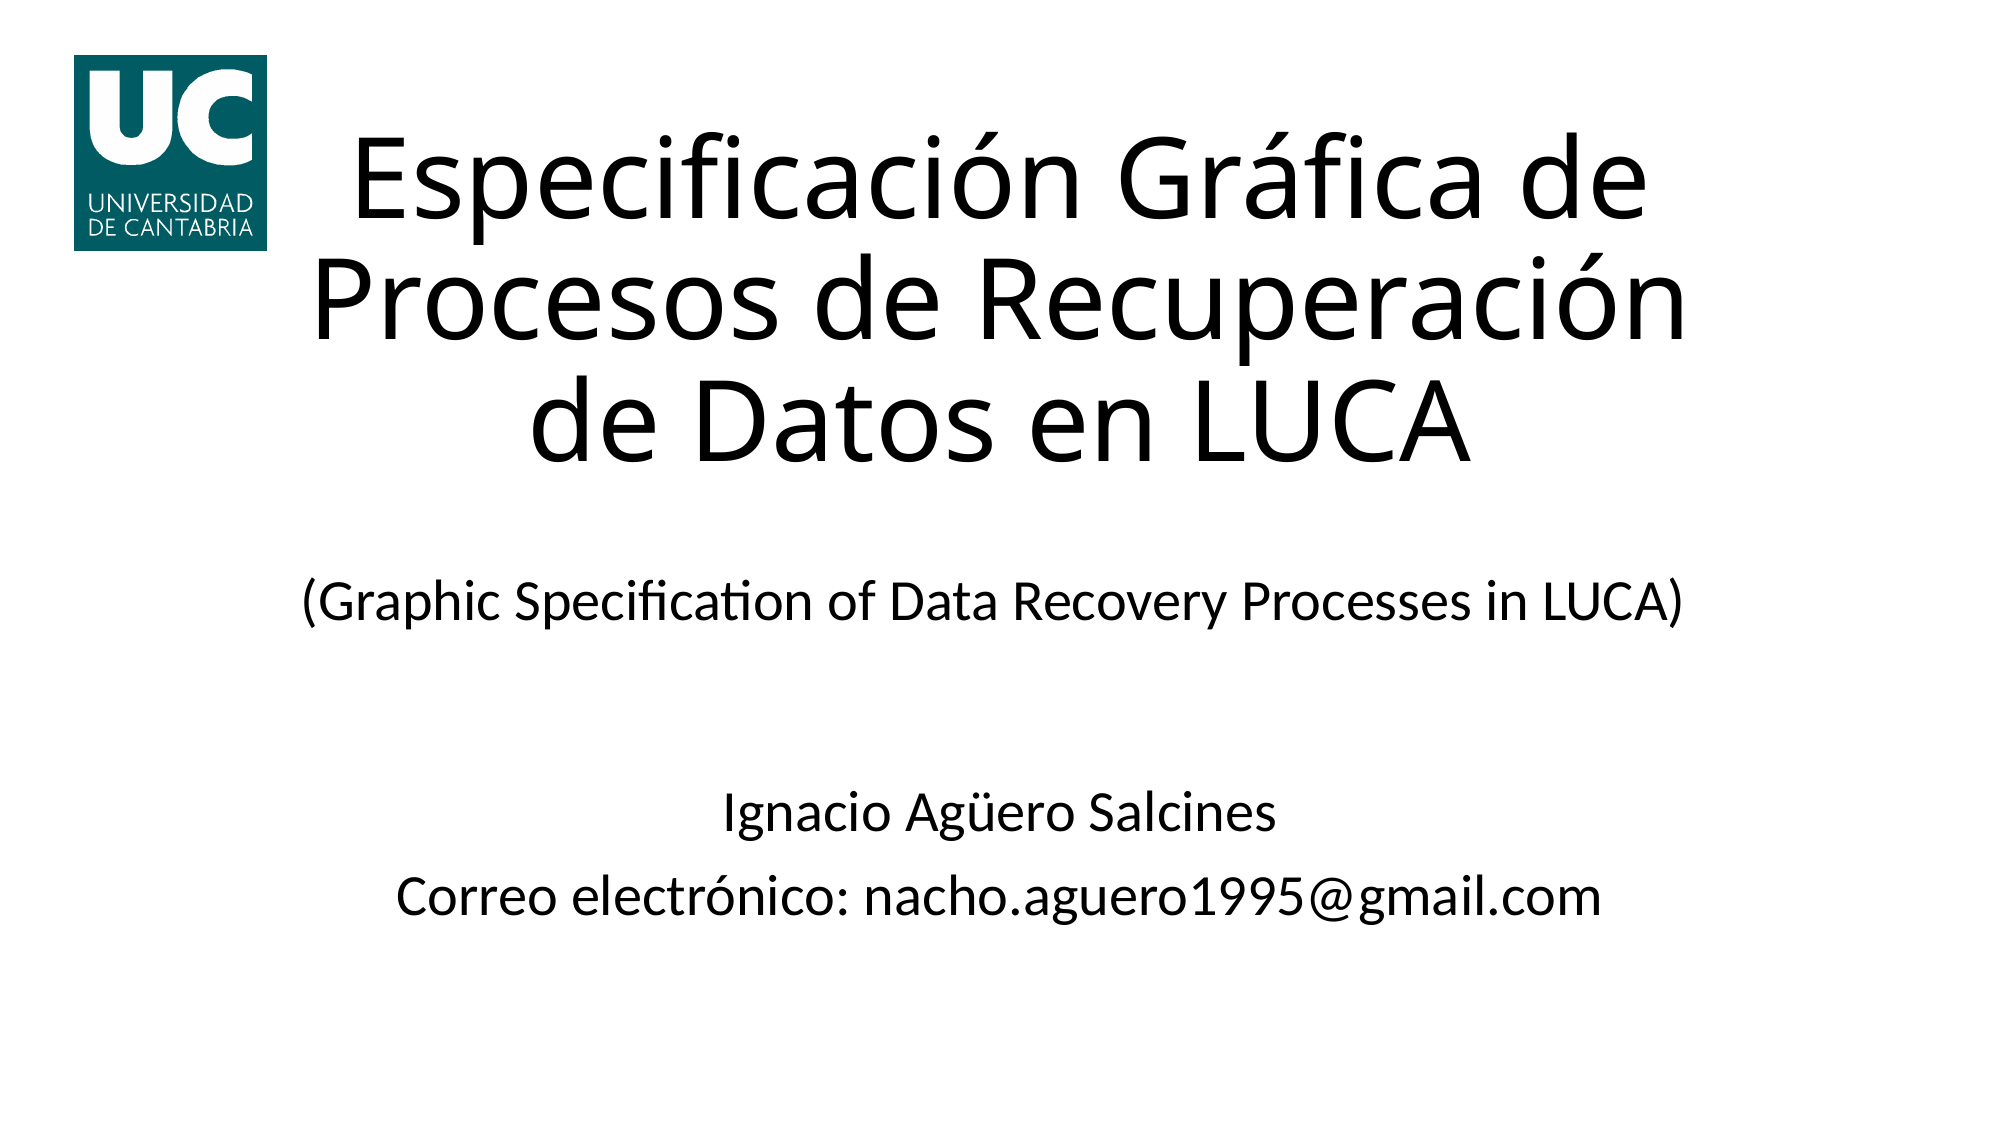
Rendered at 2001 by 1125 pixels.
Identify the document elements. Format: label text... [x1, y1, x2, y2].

list Ignacio Agüero Salcines Correo electrónico: nacho.aguero1995@gmail.com [137, 773, 1863, 1014]
picture [74, 55, 267, 251]
text_box Especificación Gráfica de Procesos de Recuperación de Datos en LUCA [249, 107, 1750, 500]
text_box (Graphic Specification of Data Recovery Processes in LUCA) [249, 562, 1750, 652]
